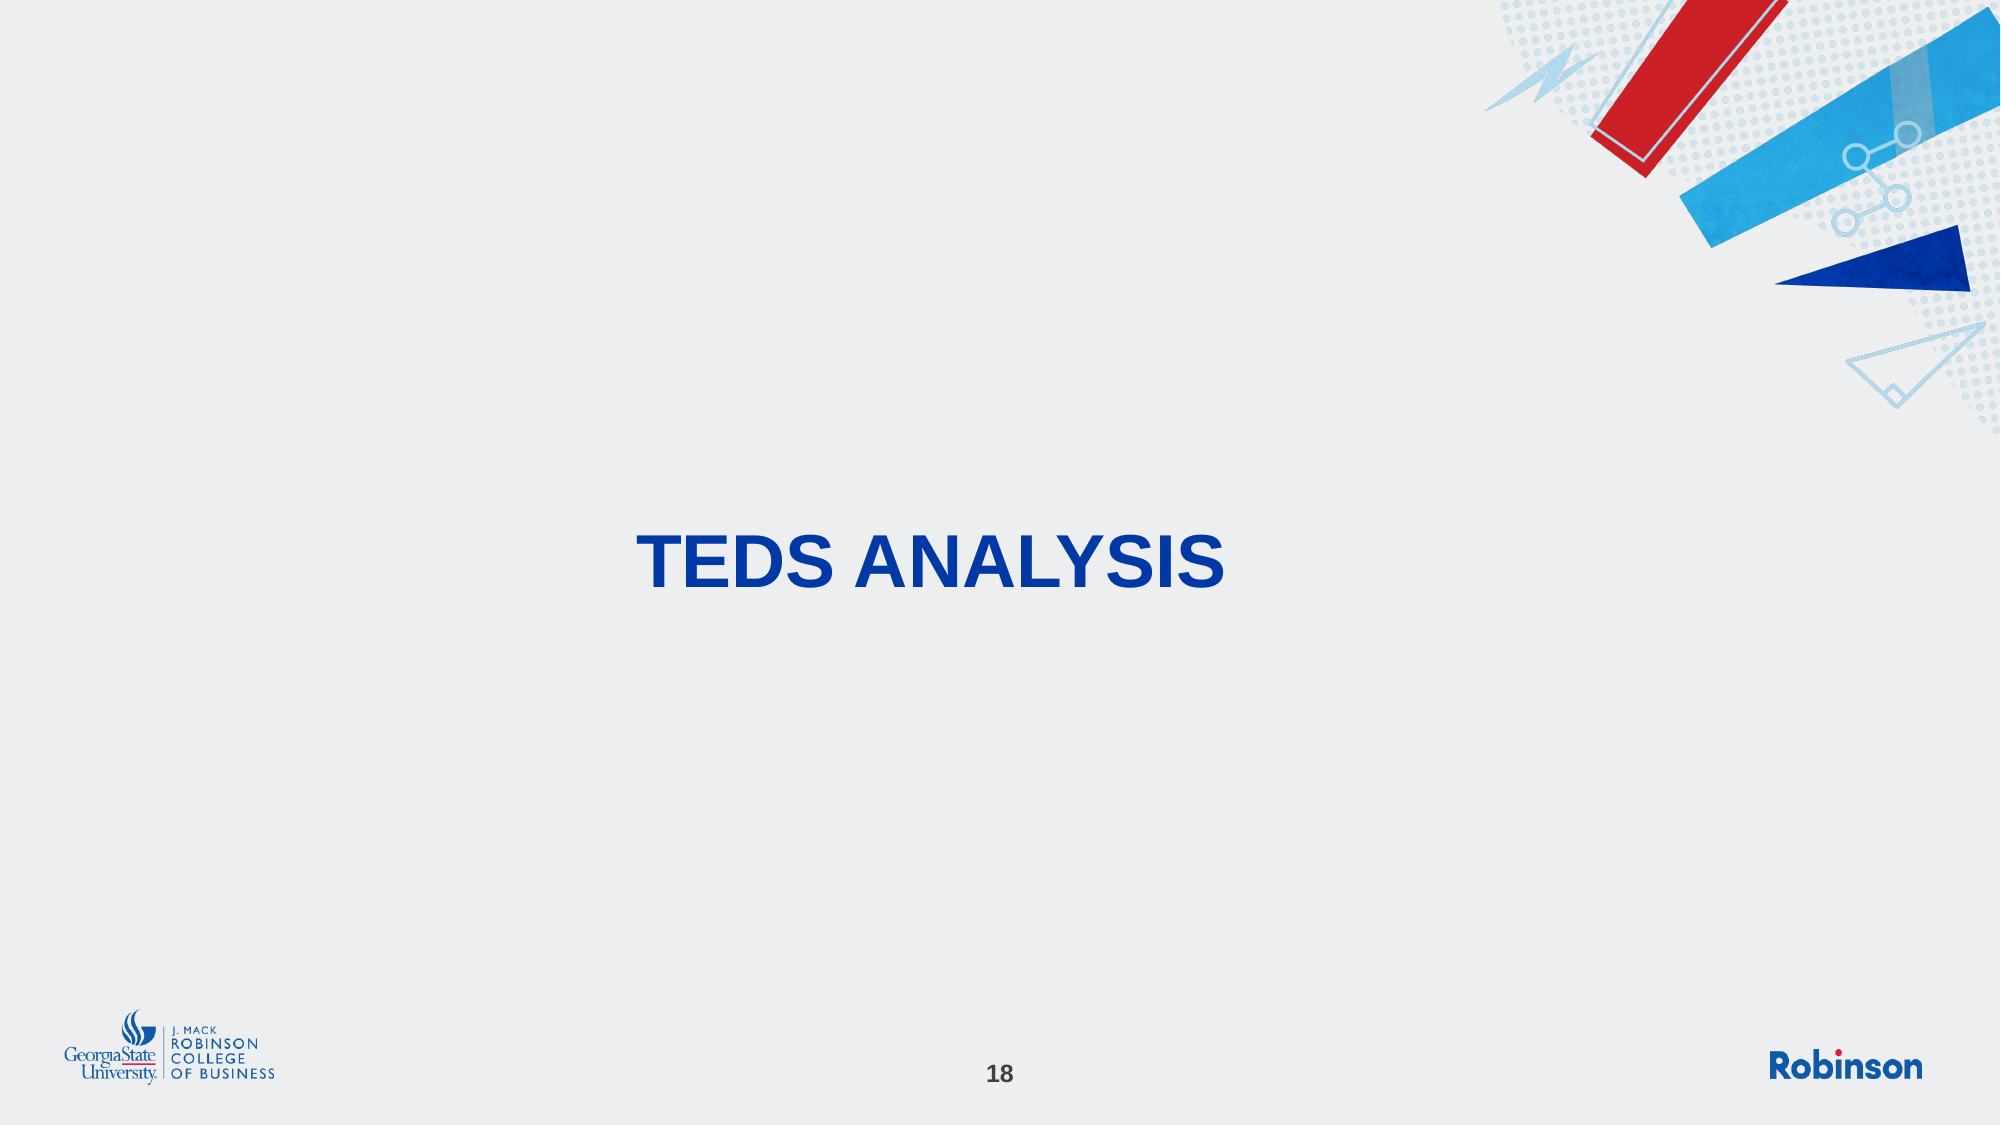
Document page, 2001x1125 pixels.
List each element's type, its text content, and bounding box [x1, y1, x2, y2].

title TEDS ANALYSIS [636, 521, 1274, 604]
picture [1770, 1049, 1922, 1079]
slide_number 18 [774, 1042, 1225, 1103]
picture [1471, 0, 2001, 491]
picture [64, 1009, 274, 1085]
